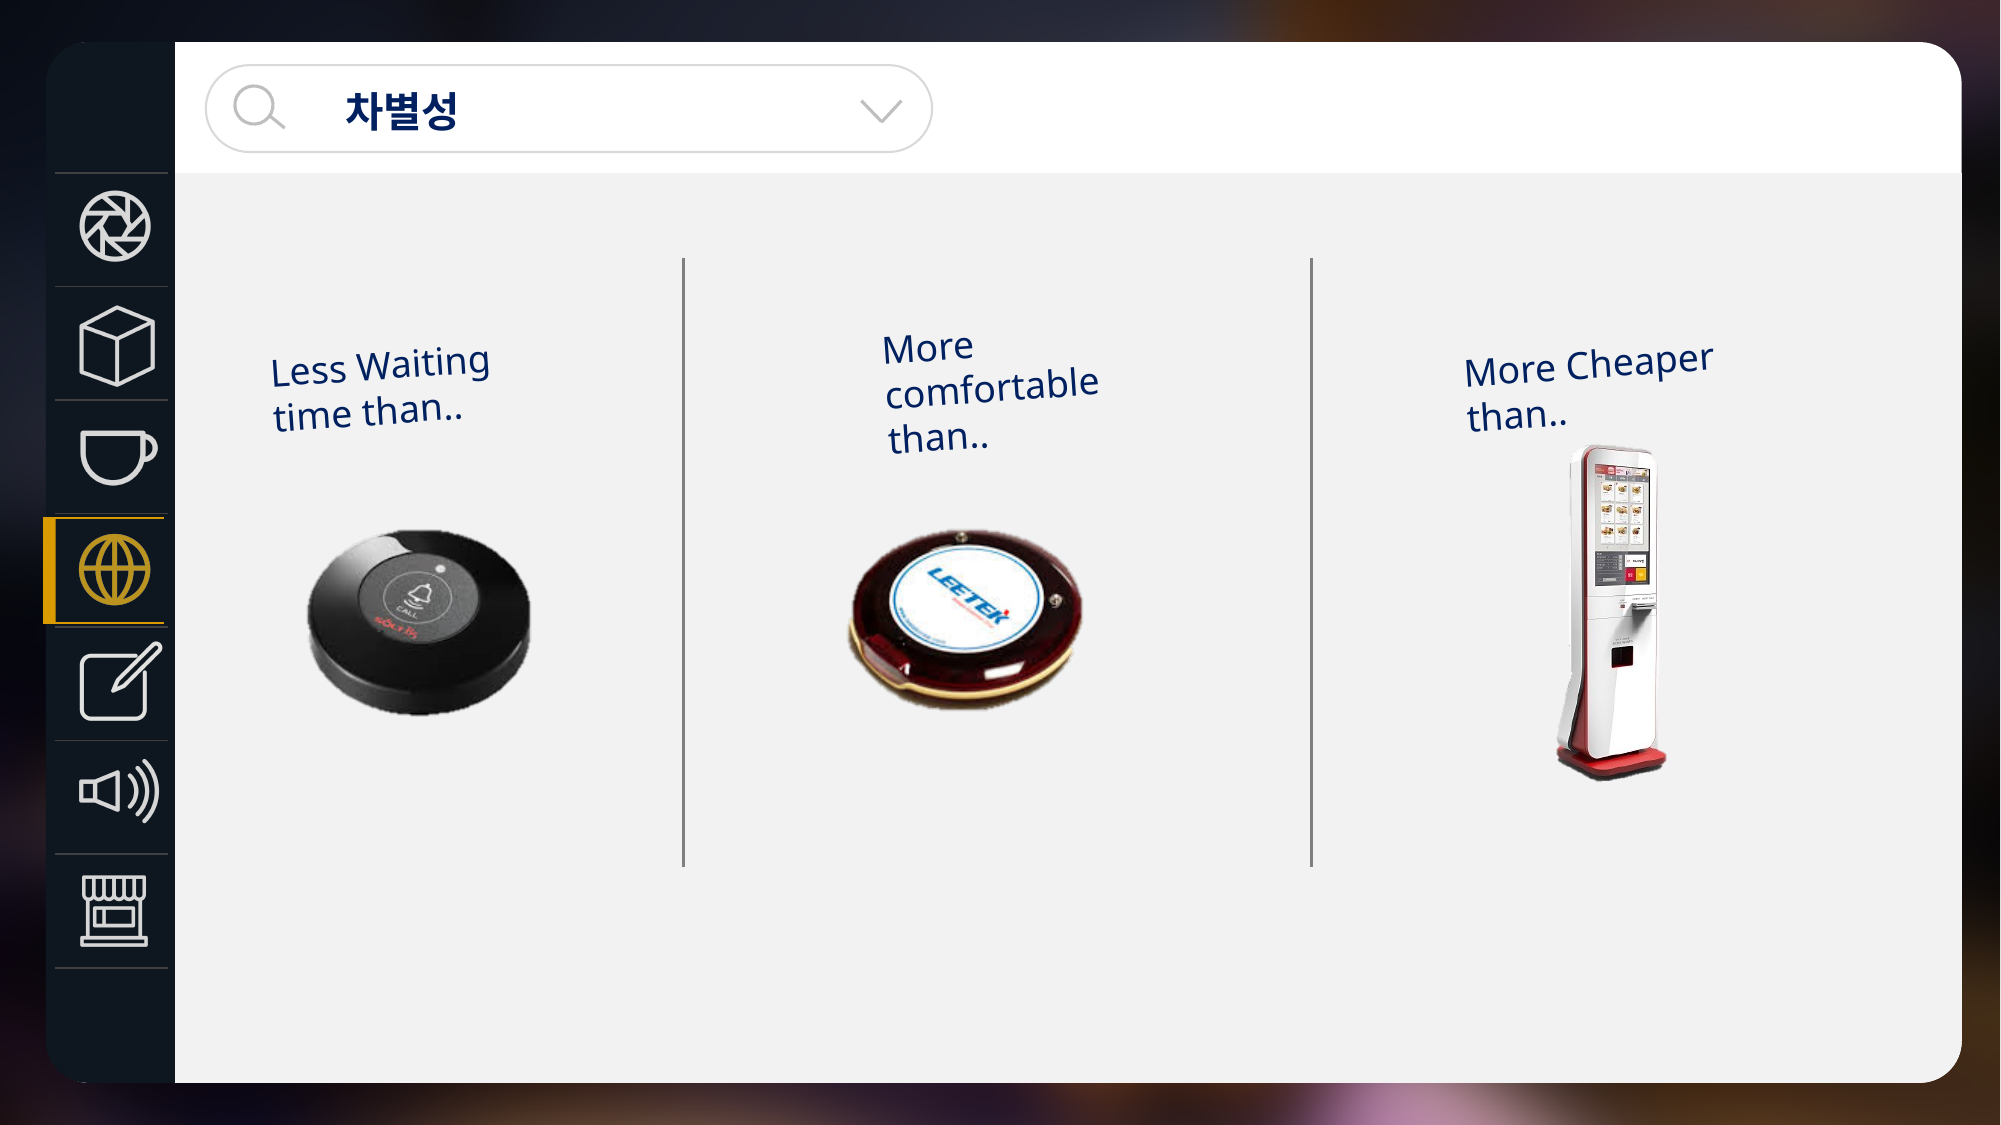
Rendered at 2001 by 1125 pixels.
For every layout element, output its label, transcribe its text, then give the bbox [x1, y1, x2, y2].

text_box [43, 518, 165, 623]
text_box More comfortable than.. [864, 298, 1193, 471]
text_box More Cheaper than.. [1446, 320, 1769, 385]
text_box Less Waiting time than.. [253, 320, 578, 448]
text_box 차별성 [330, 78, 655, 144]
picture [0, 0, 2001, 1125]
